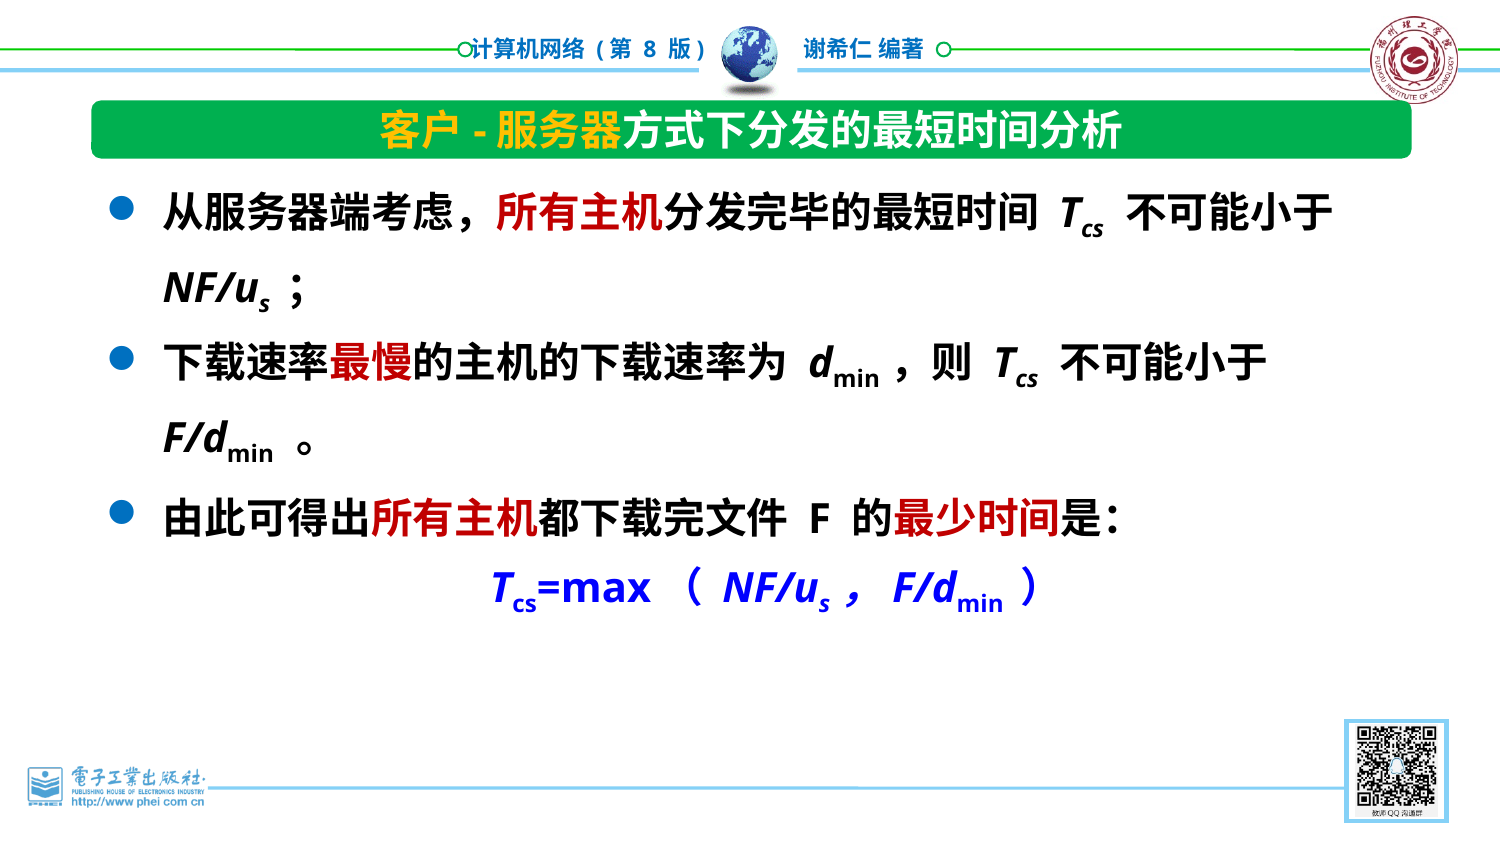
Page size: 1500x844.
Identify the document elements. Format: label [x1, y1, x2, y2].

picture [719, 24, 779, 96]
picture [1370, 16, 1458, 104]
text_box [91, 96, 1461, 625]
picture [1355, 724, 1438, 817]
picture [23, 764, 208, 809]
